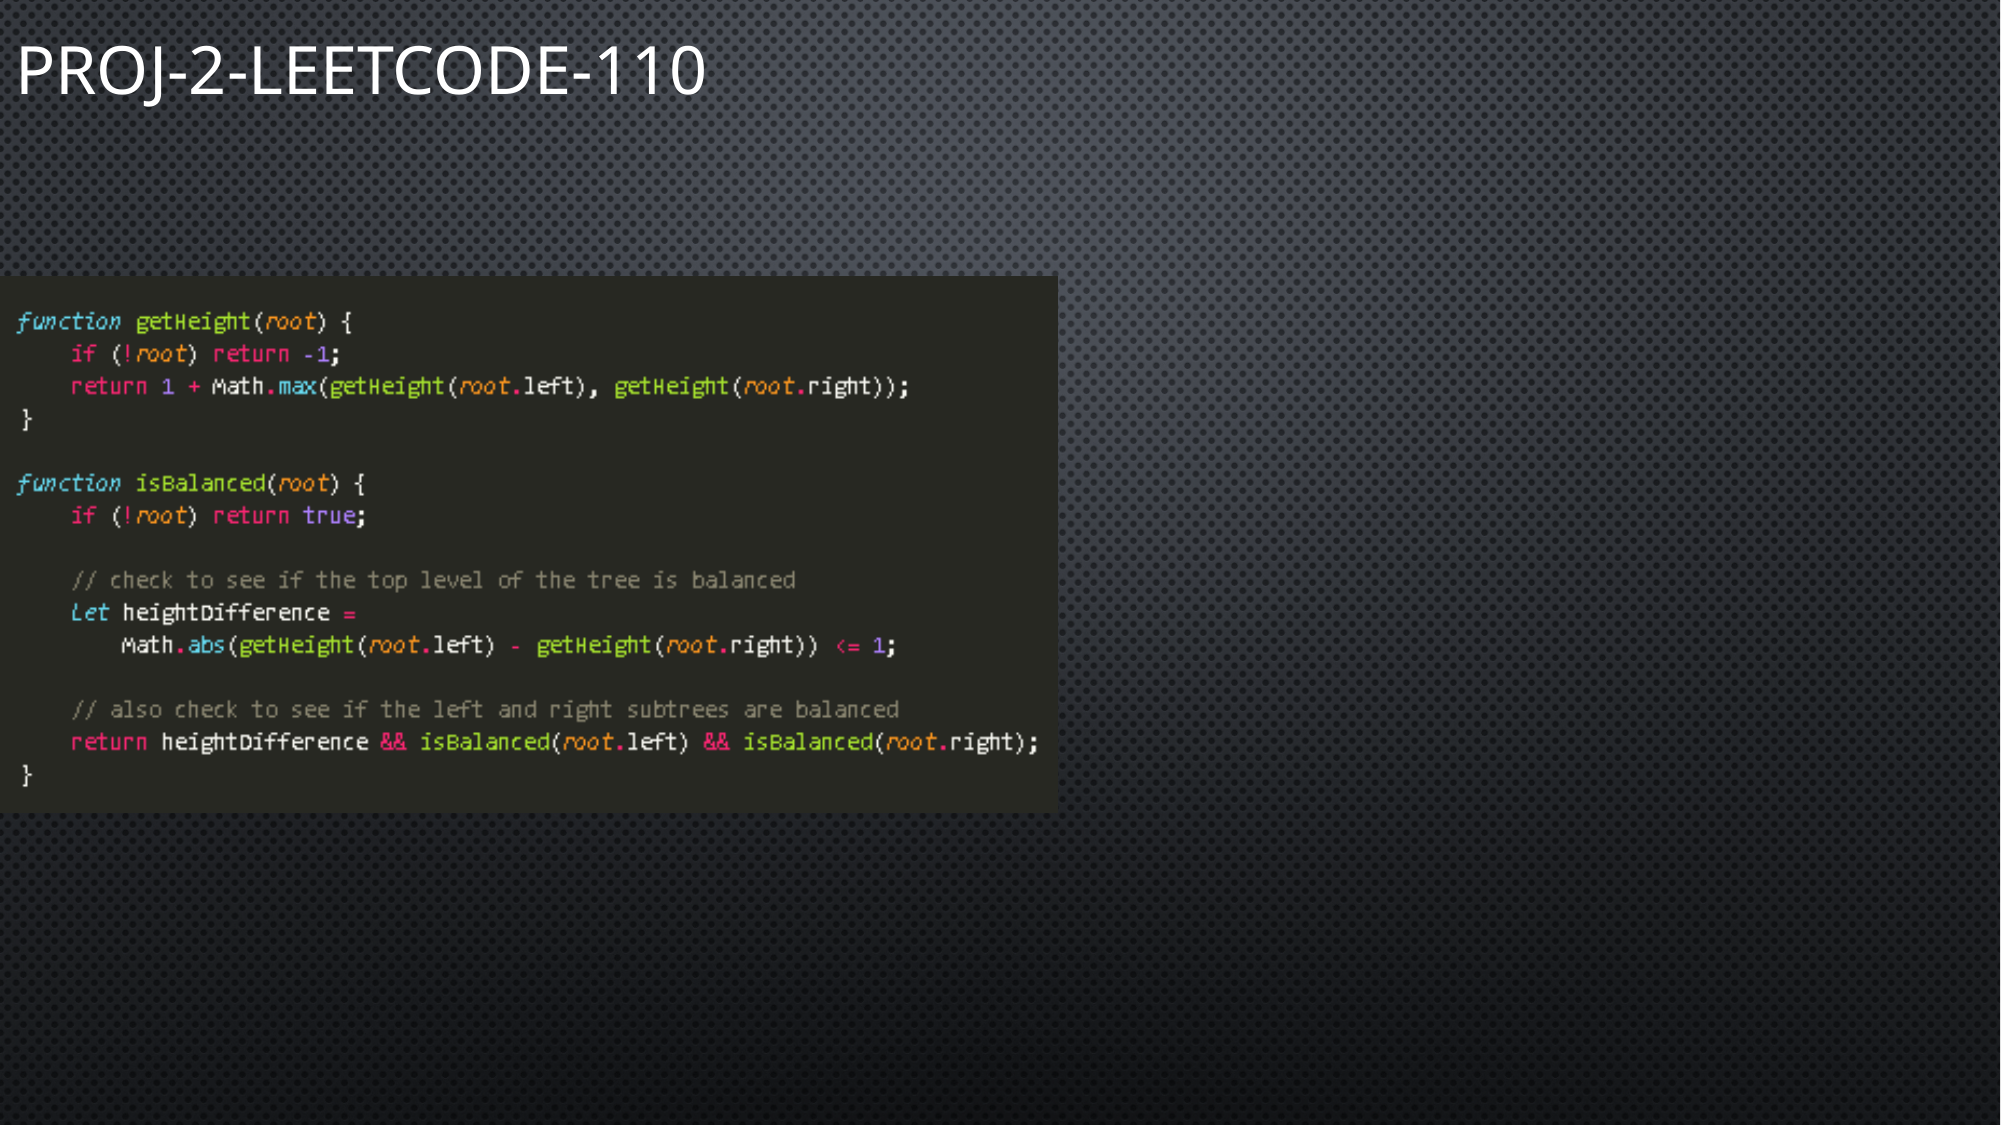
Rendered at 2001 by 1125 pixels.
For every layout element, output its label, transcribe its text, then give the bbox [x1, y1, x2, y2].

picture [0, 276, 1058, 813]
title Proj-2-leetcode-110 [0, 0, 1625, 135]
